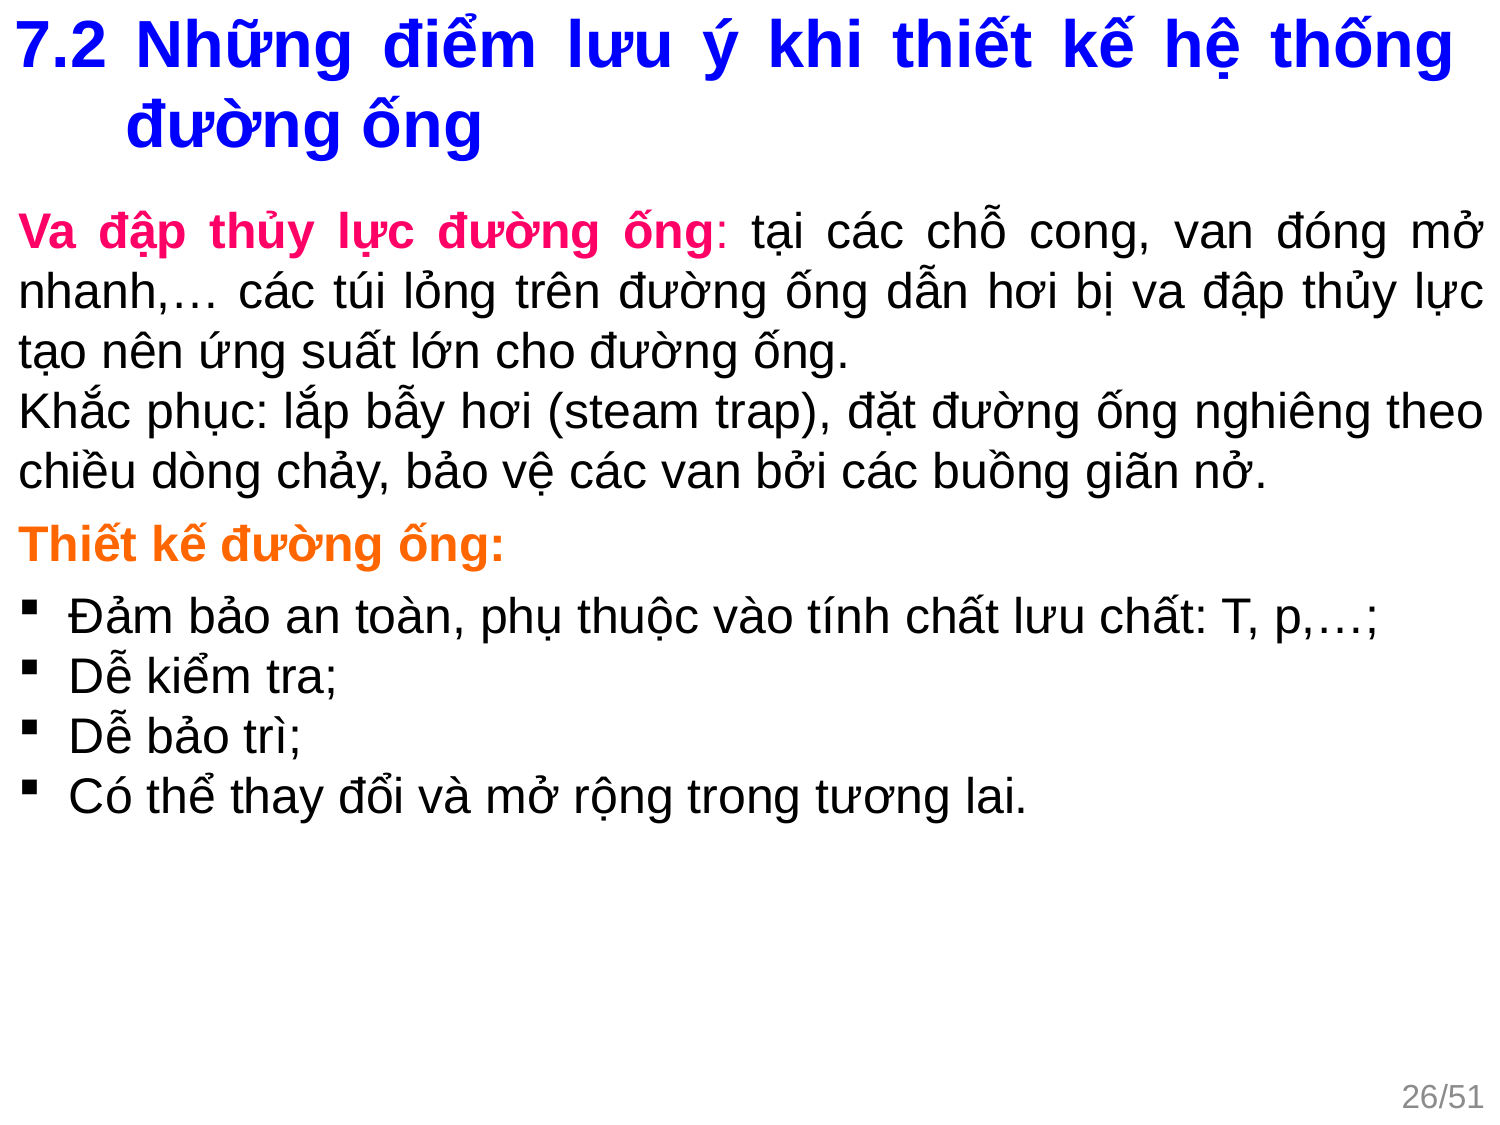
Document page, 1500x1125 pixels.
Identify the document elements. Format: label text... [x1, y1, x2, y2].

slide_number 26/51 [1149, 1065, 1500, 1125]
text_box Va đập thủy lực đường ống: tại các chỗ cong, van đóng mở nhanh,… các túi lỏng trên đường ống dẫn hơi bị va đập thủy lực tạo nên ứng suất lớn cho đường ống. Khắc phục: lắp bẫy hơi (steam trap), đặt đường ống nghiêng theo chiều dòng chảy, bảo vệ các van bởi các buồng giãn nở. Thiết kế đường ống: Đảm bảo an toàn, phụ thuộc vào tính chất lưu chất: T, p,…; Dễ kiểm tra; Dễ bảo trì; Có thể thay đổi và mở rộng trong tương lai. [3, 191, 1500, 831]
text_box 7.2 Những điểm lưu ý khi thiết kế hệ thống đường ống [0, 0, 1500, 164]
